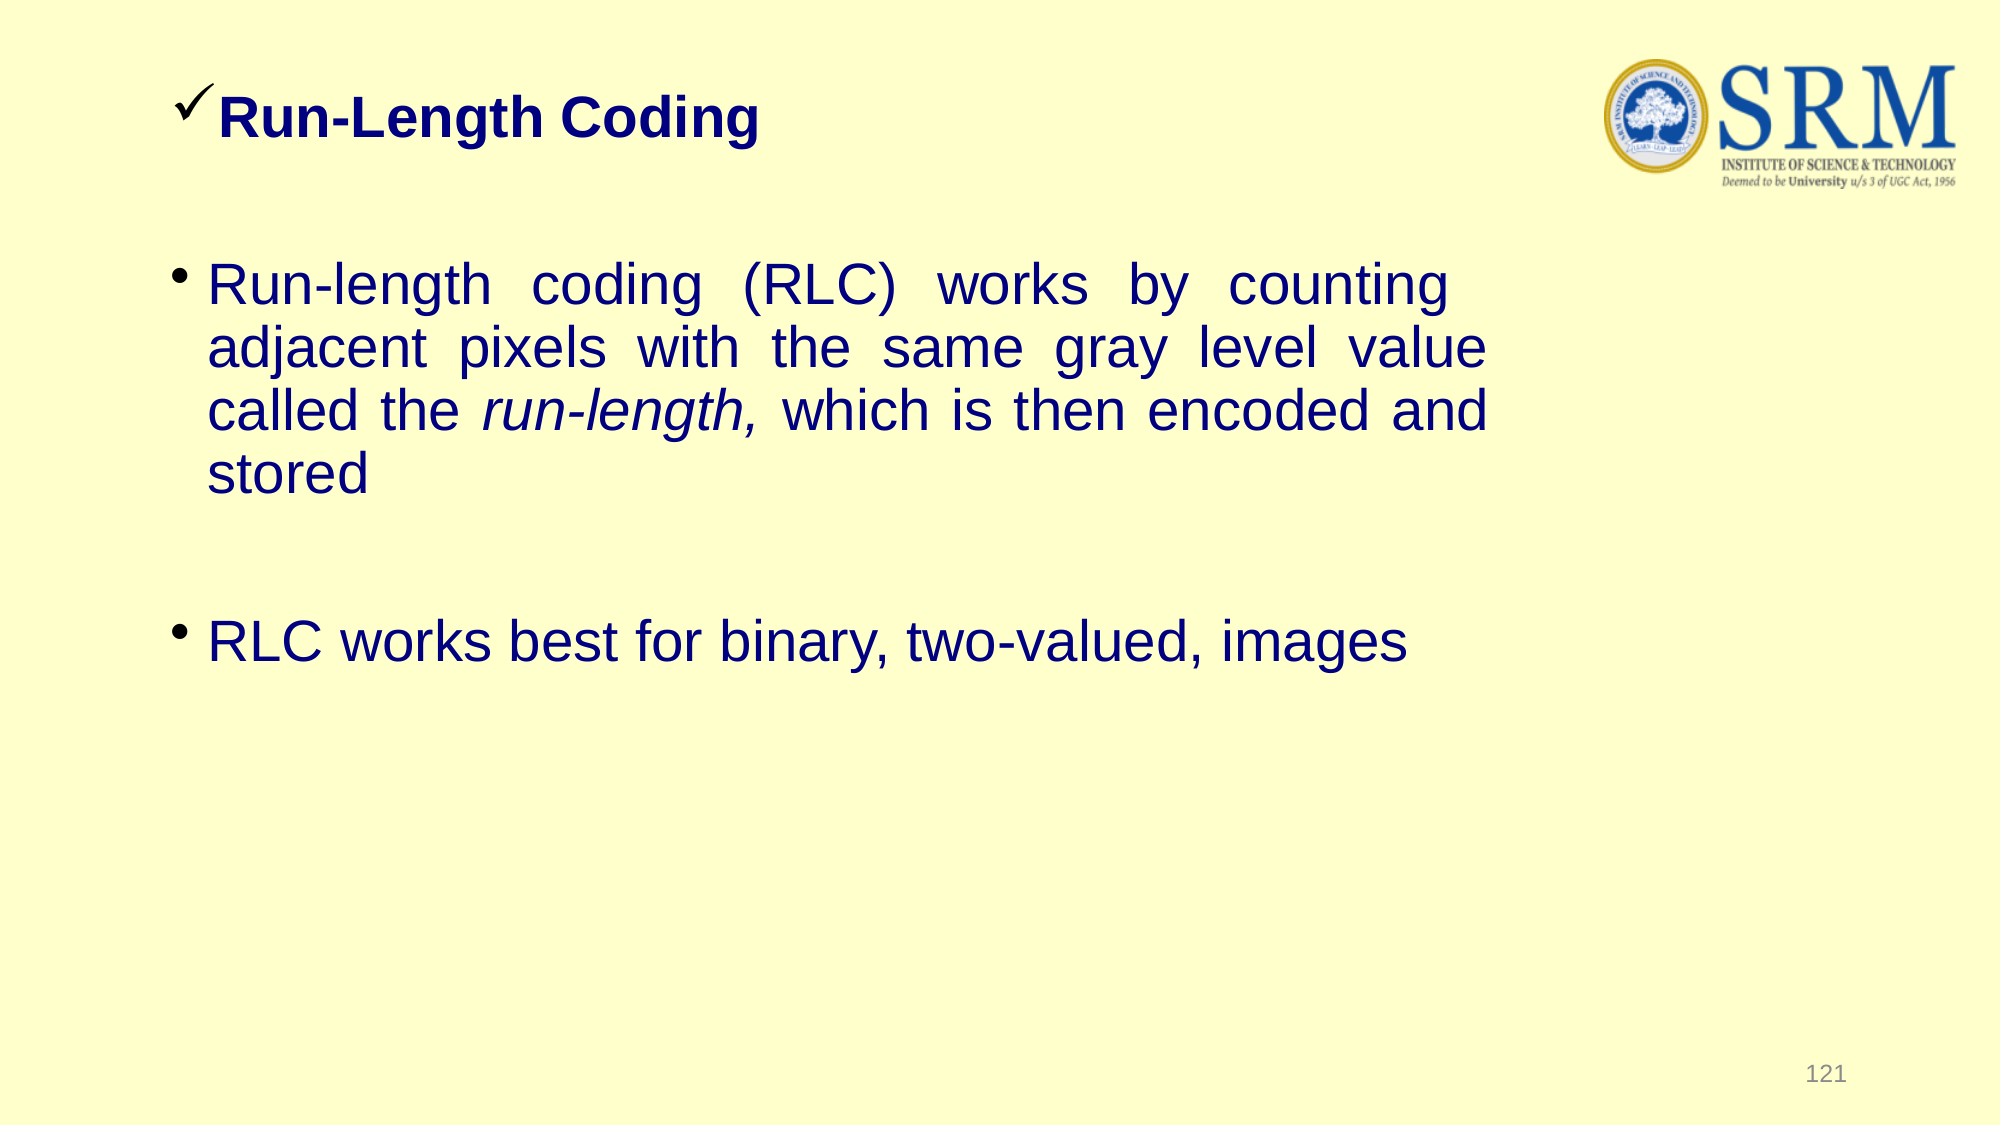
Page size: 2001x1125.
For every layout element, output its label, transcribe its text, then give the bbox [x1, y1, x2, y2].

picture [1604, 59, 1956, 189]
list Run-Length Coding Run-length coding (RLC) works by counting adjacent pixels with the same gray level value called the run-length, which is then encoded and stored RLC works best for binary, two-valued, images [155, 79, 1506, 1017]
slide_number 121 [1412, 1042, 1863, 1103]
